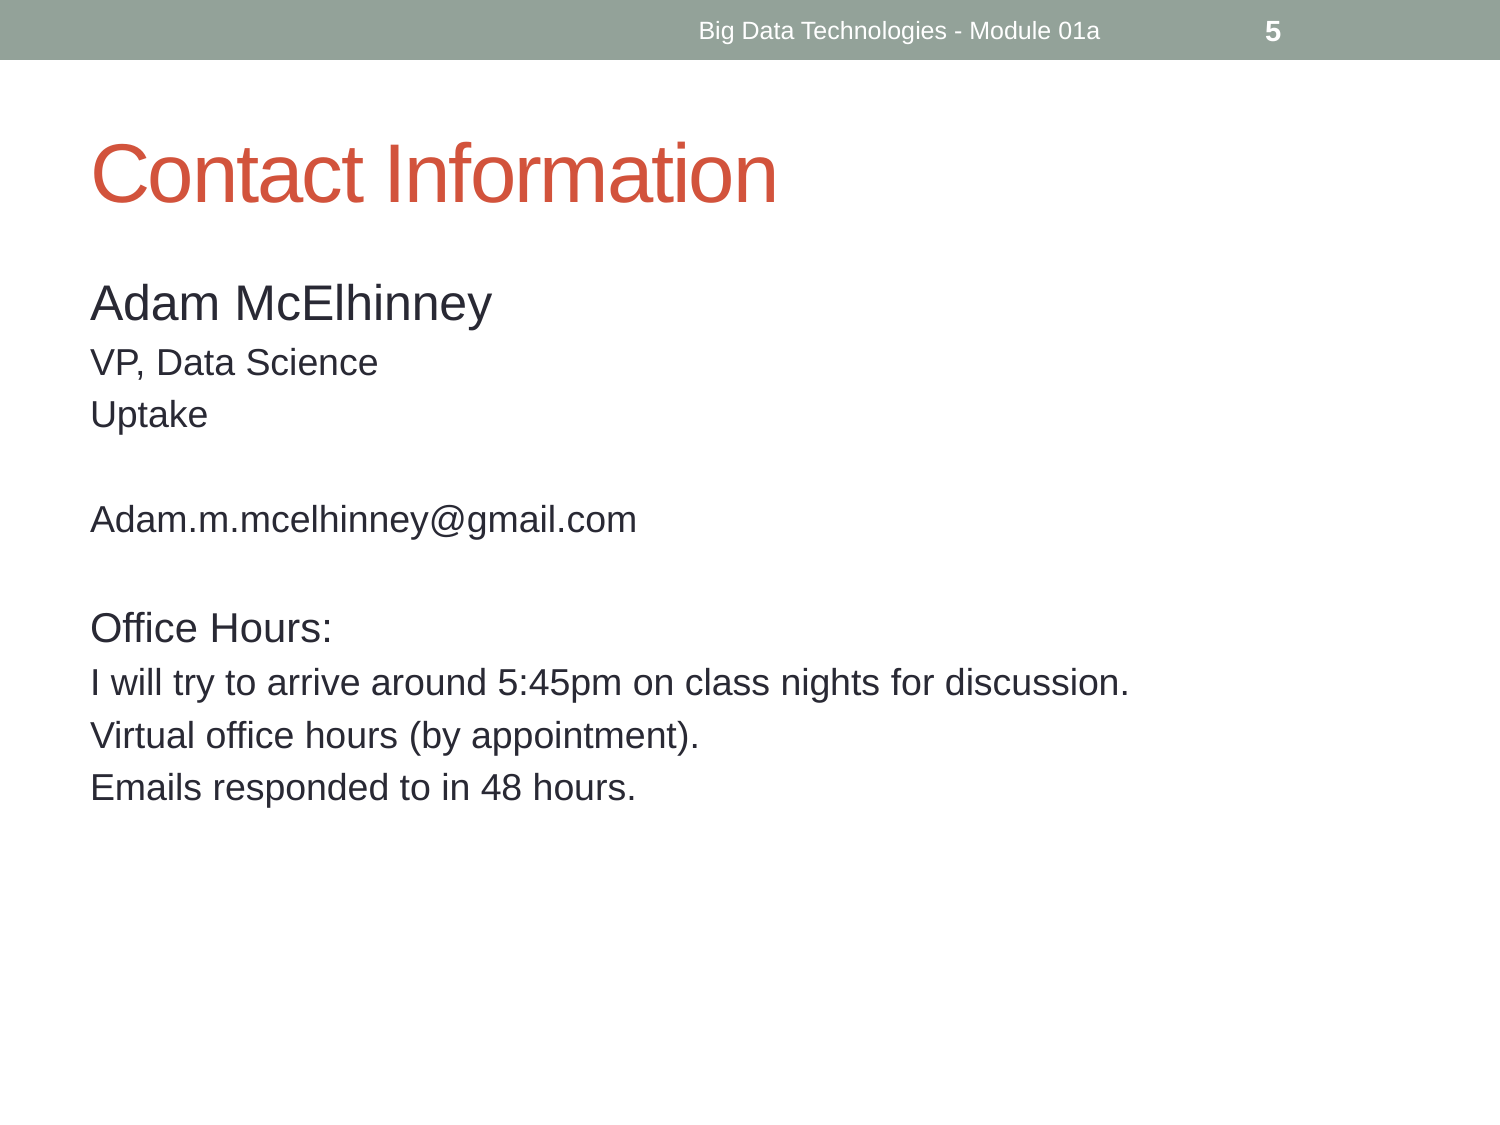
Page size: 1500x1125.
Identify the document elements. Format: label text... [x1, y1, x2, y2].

title Contact Information [75, 87, 1425, 250]
list Adam McElhinney VP, Data Science Uptake Adam.m.mcelhinney@gmail.com Office Hours: I will try to arrive around 5:45pm on class nights for discussion. Virtual office hours (by appointment). Emails responded to in 48 hours. [75, 262, 1425, 1063]
footer Big Data Technologies - Module 01a [562, 3, 1238, 57]
slide_number 5 [1250, 3, 1425, 57]
